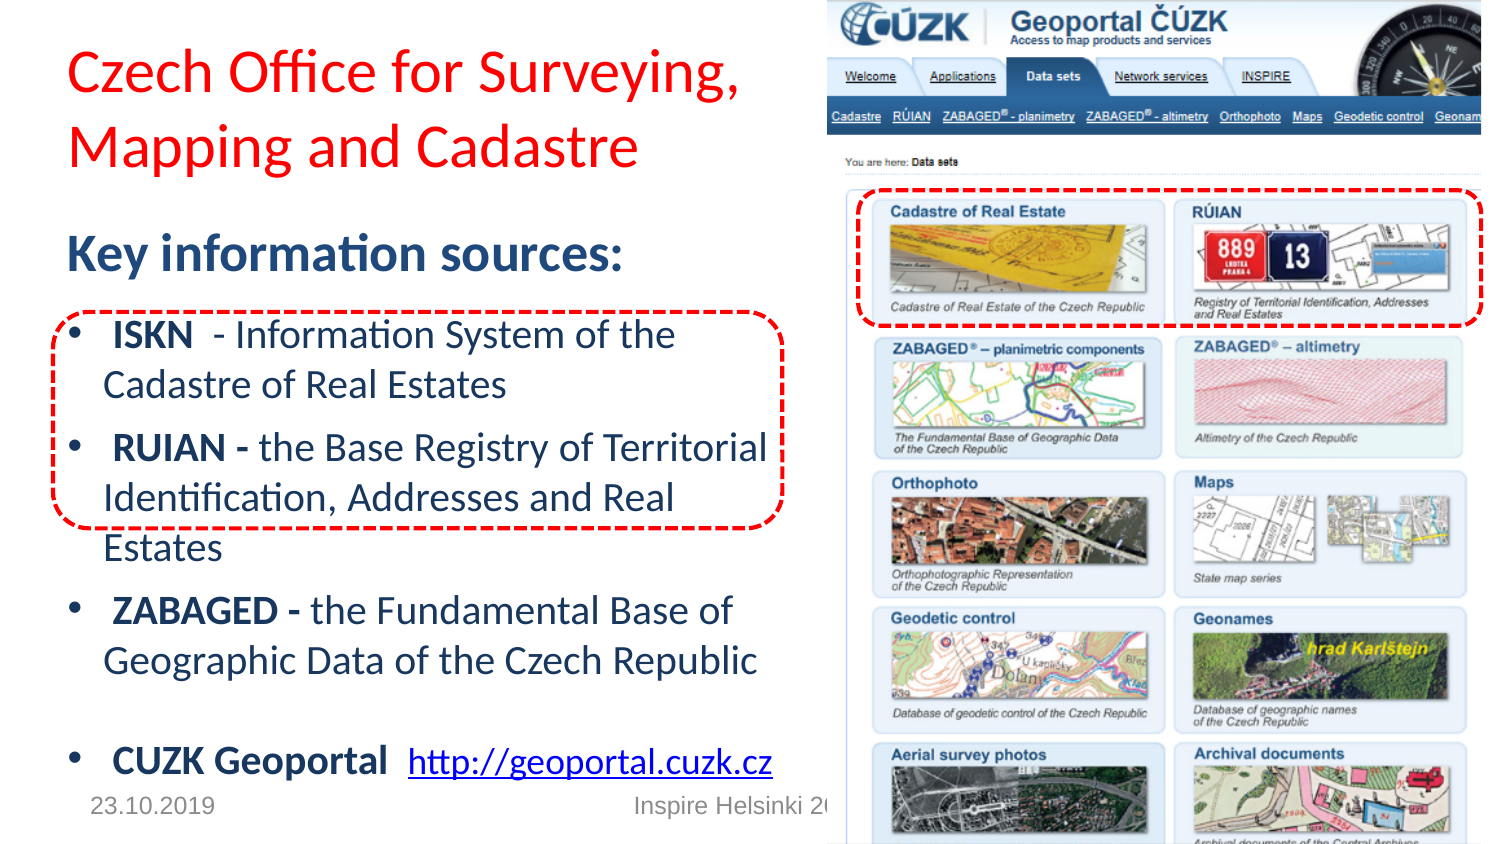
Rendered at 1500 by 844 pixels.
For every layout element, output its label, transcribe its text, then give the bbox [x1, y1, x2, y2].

text_box Key information sources: ISKN - Information System of the Cadastre of Real Estates RUIAN - the Base Registry of Territorial Identification, Addresses and Real Estates ZABAGED - the Fundamental Base of Geographic Data of the Czech Republic CUZK Geoportal http://geoportal.cuzk.cz [53, 210, 806, 790]
text_box [50, 309, 785, 531]
text_box Czech Office for Surveying, Mapping and Cadastre [53, 23, 806, 112]
picture [826, 0, 1482, 844]
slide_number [75, 782, 425, 827]
footer Inspire Helsinki 2019 [512, 782, 821, 827]
